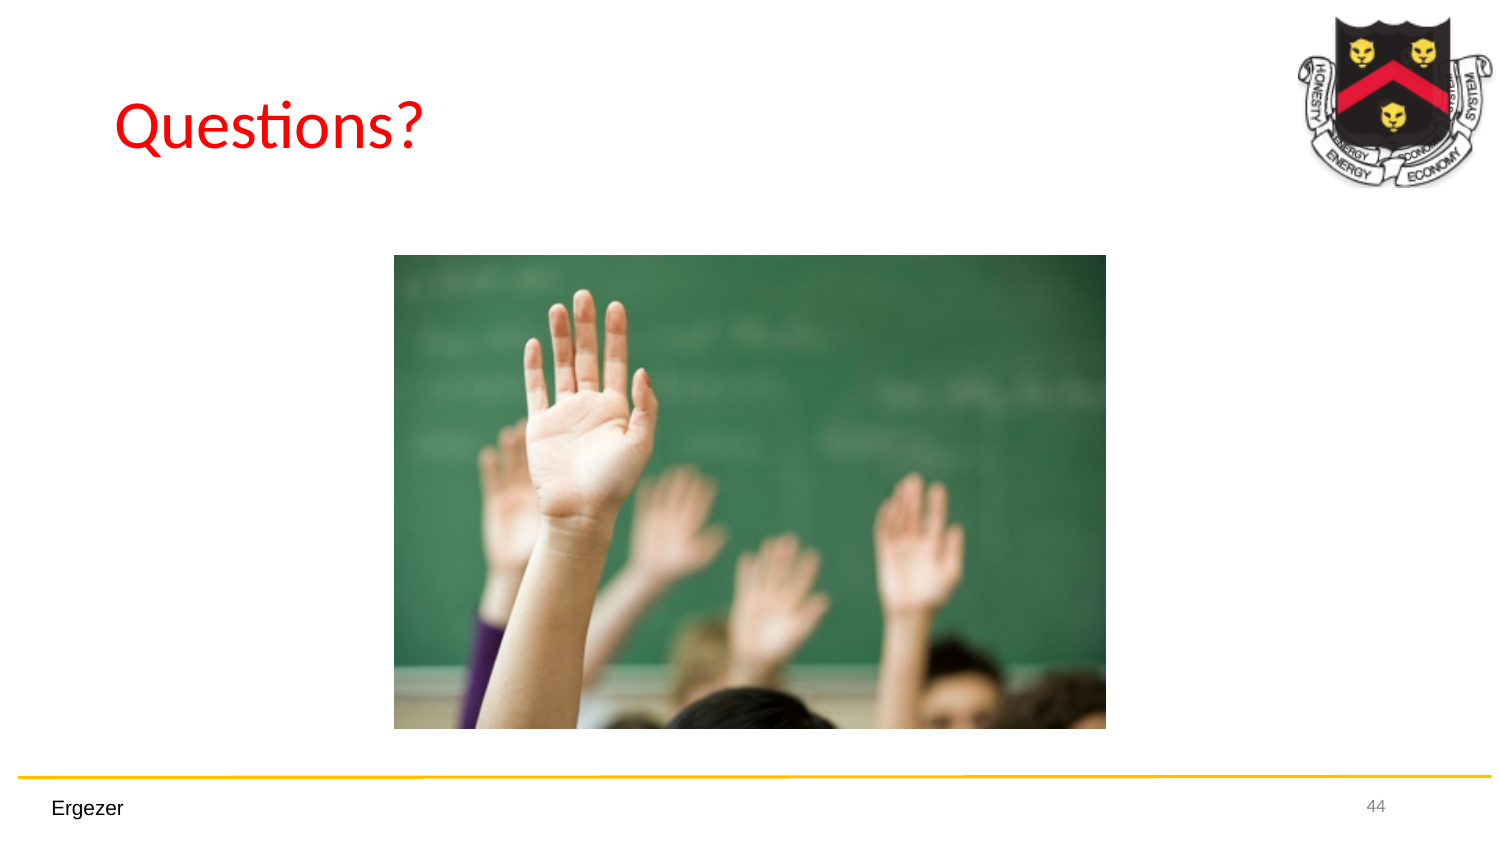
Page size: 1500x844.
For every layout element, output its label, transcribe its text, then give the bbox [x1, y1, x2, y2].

slide_number ‹#› [1059, 782, 1397, 827]
picture [1298, 16, 1496, 188]
title Questions? [103, 44, 1397, 208]
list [394, 255, 1106, 730]
